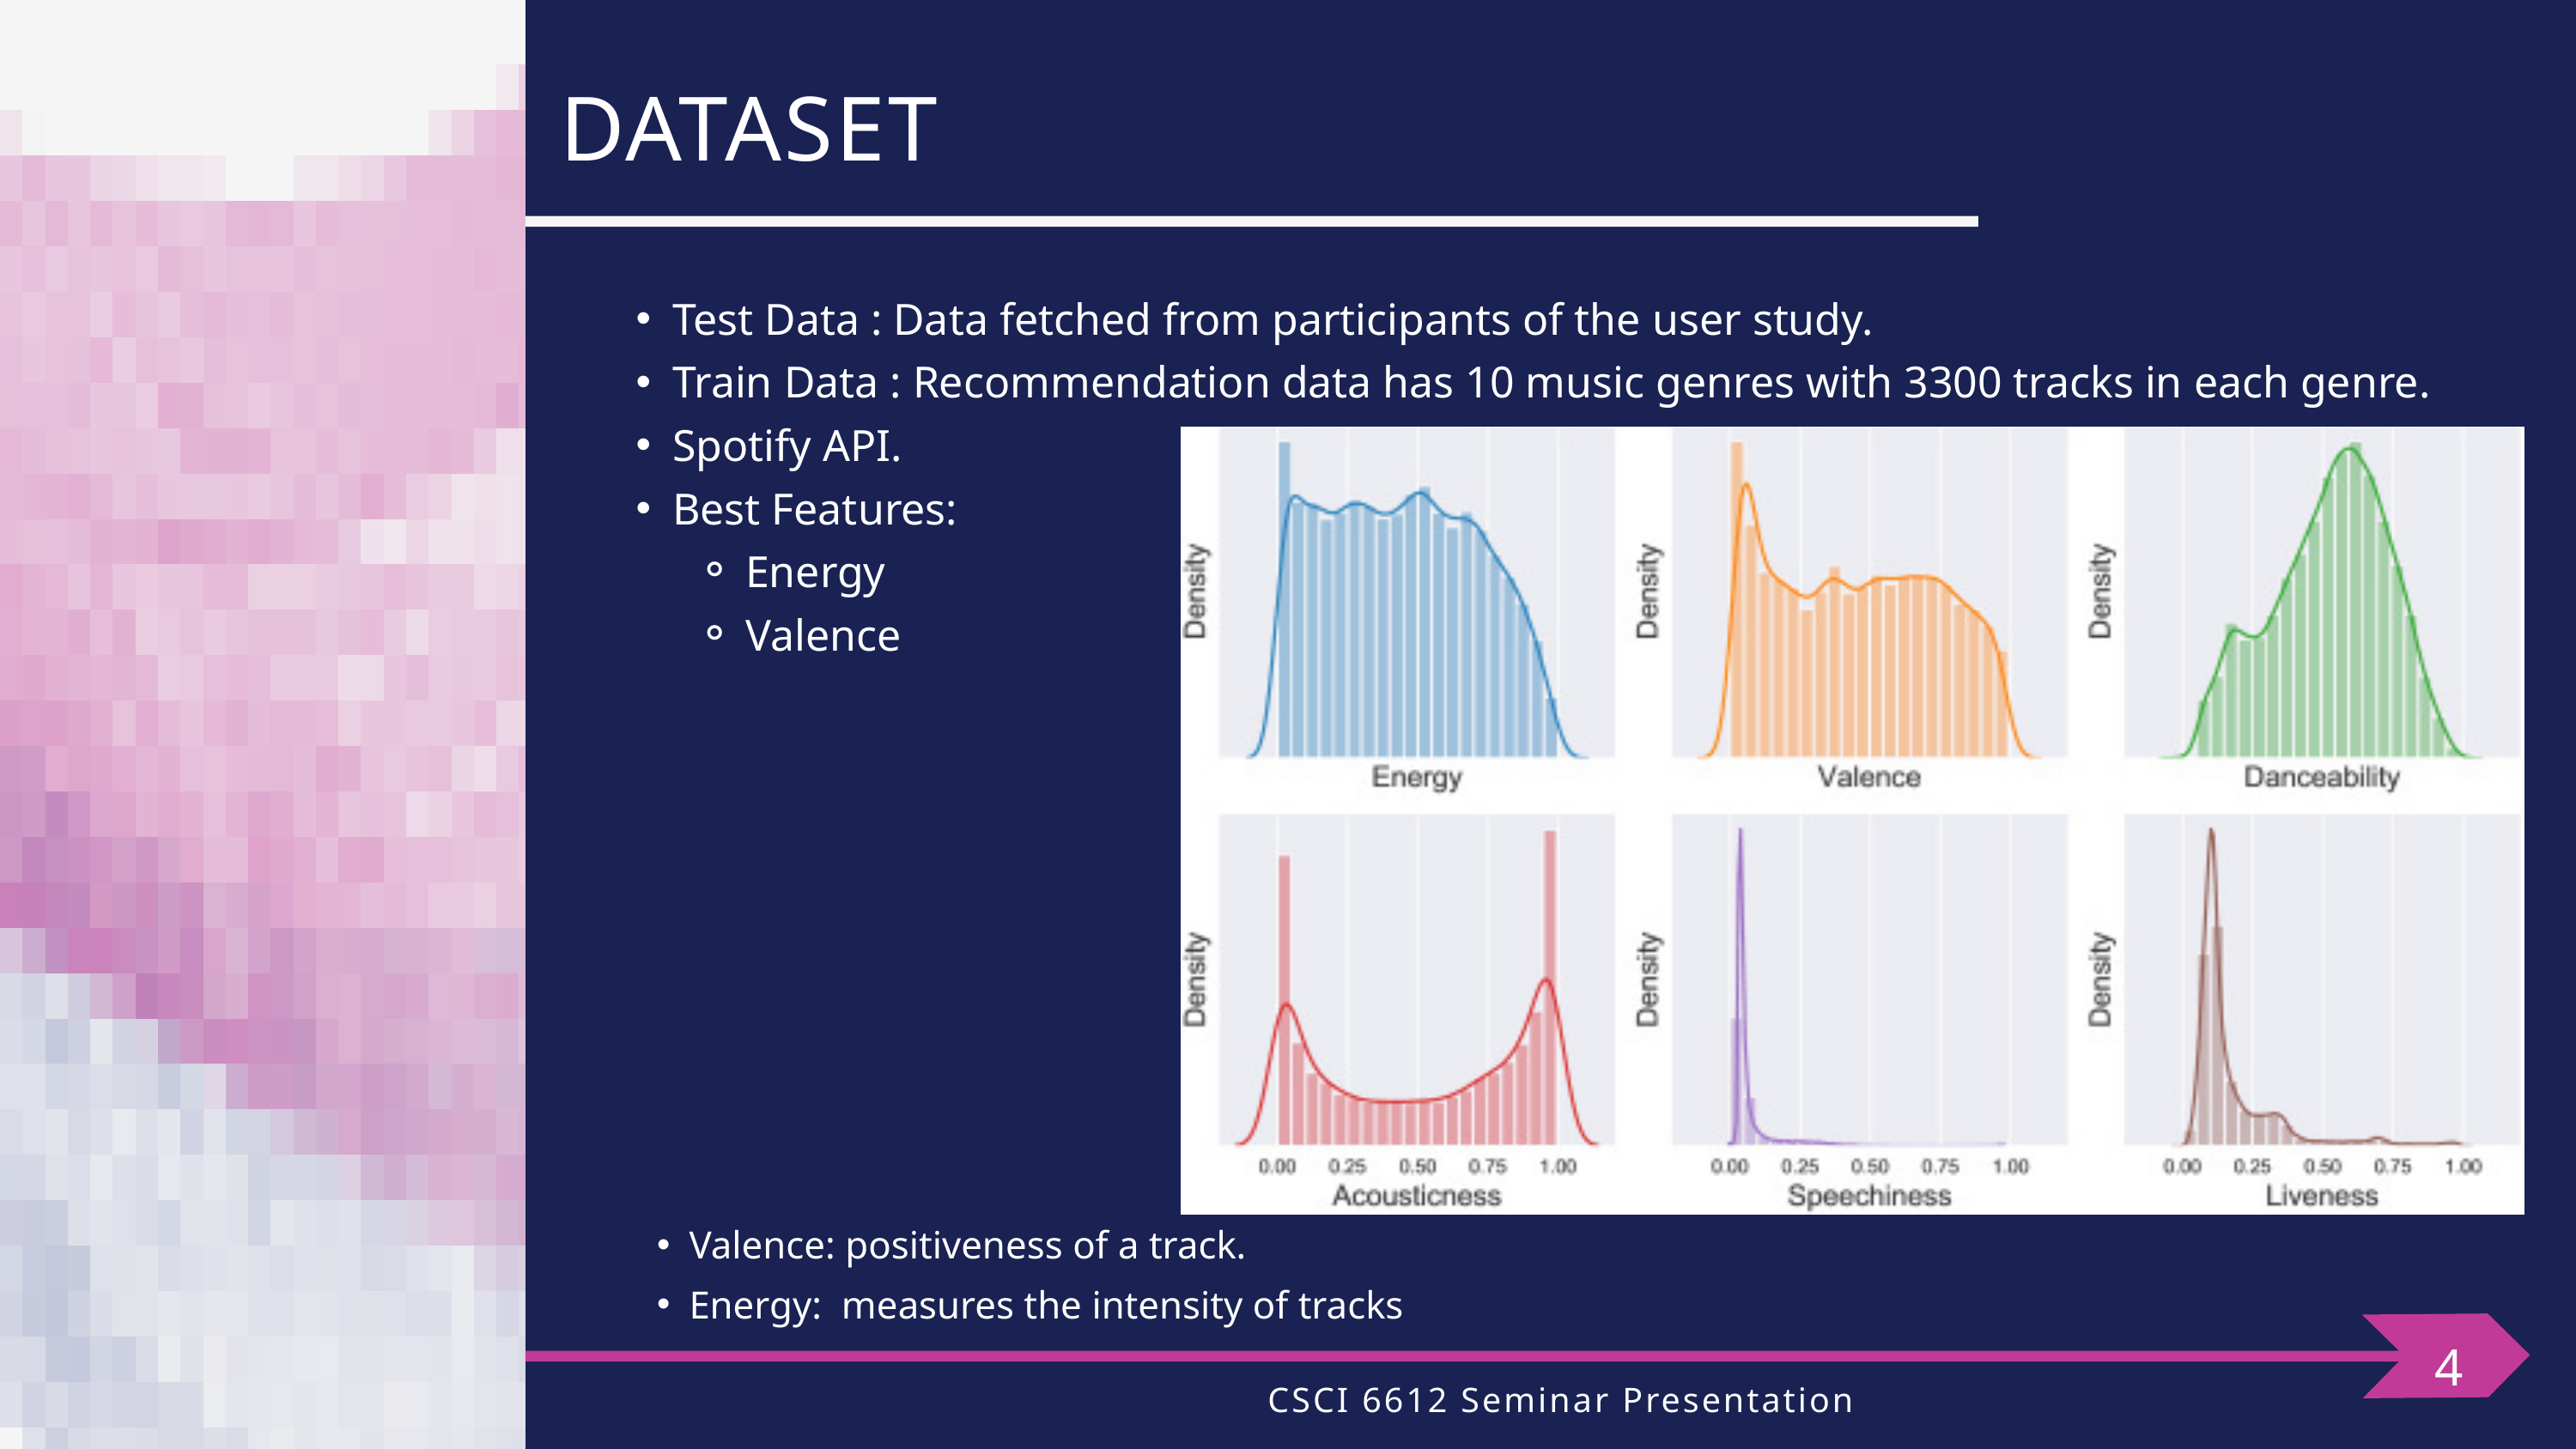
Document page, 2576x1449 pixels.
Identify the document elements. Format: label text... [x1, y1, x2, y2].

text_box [624, 1217, 1529, 1323]
text_box [0, 0, 526, 1449]
text_box DATASET [560, 81, 763, 179]
text_box [2358, 705, 2524, 1215]
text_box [769, 0, 2354, 1449]
text_box Test Data : Data fetched from participants of the user study. Train Data : Recommendation data has 10 music genres with 3300 tracks in each genre. Spotify API. Best Features: Energy Valence [599, 280, 763, 705]
text_box Test Data : Data fetched from participants of the user study. Train Data : Recommendation data has 10 music genres with 3300 tracks in each genre. Spotify API. Best Features: Energy Valence [2358, 280, 2524, 705]
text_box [2361, 1313, 2530, 1398]
